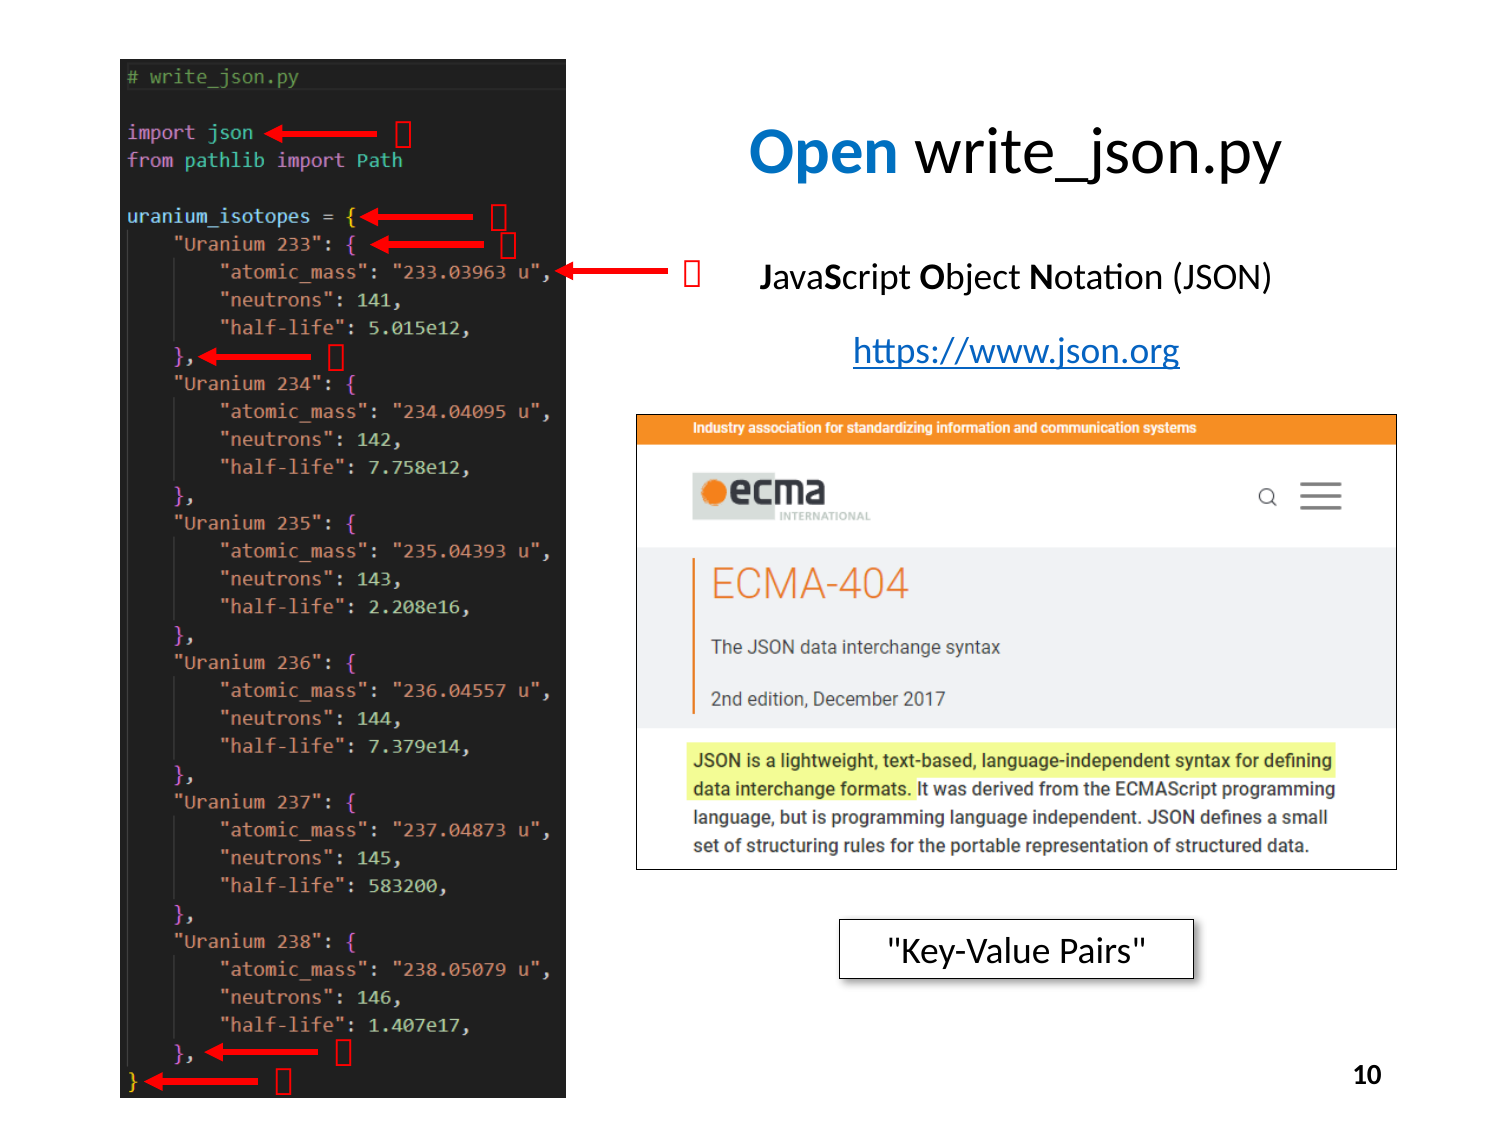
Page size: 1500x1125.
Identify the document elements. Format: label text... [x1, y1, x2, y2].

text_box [143, 1050, 321, 1112]
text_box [369, 214, 546, 275]
picture [636, 414, 1397, 870]
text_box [263, 103, 441, 164]
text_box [359, 186, 536, 248]
slide_number 10 [1059, 1042, 1397, 1103]
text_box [554, 242, 729, 303]
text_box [204, 1021, 381, 1082]
picture [120, 59, 566, 1098]
text_box https://www.json.org [780, 319, 1252, 379]
text_box "Key-Value Pairs" [839, 919, 1194, 979]
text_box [197, 326, 373, 388]
title Open write_json.py [714, 61, 1319, 243]
text_box JavaScript Object Notation (JSON) [740, 244, 1292, 304]
